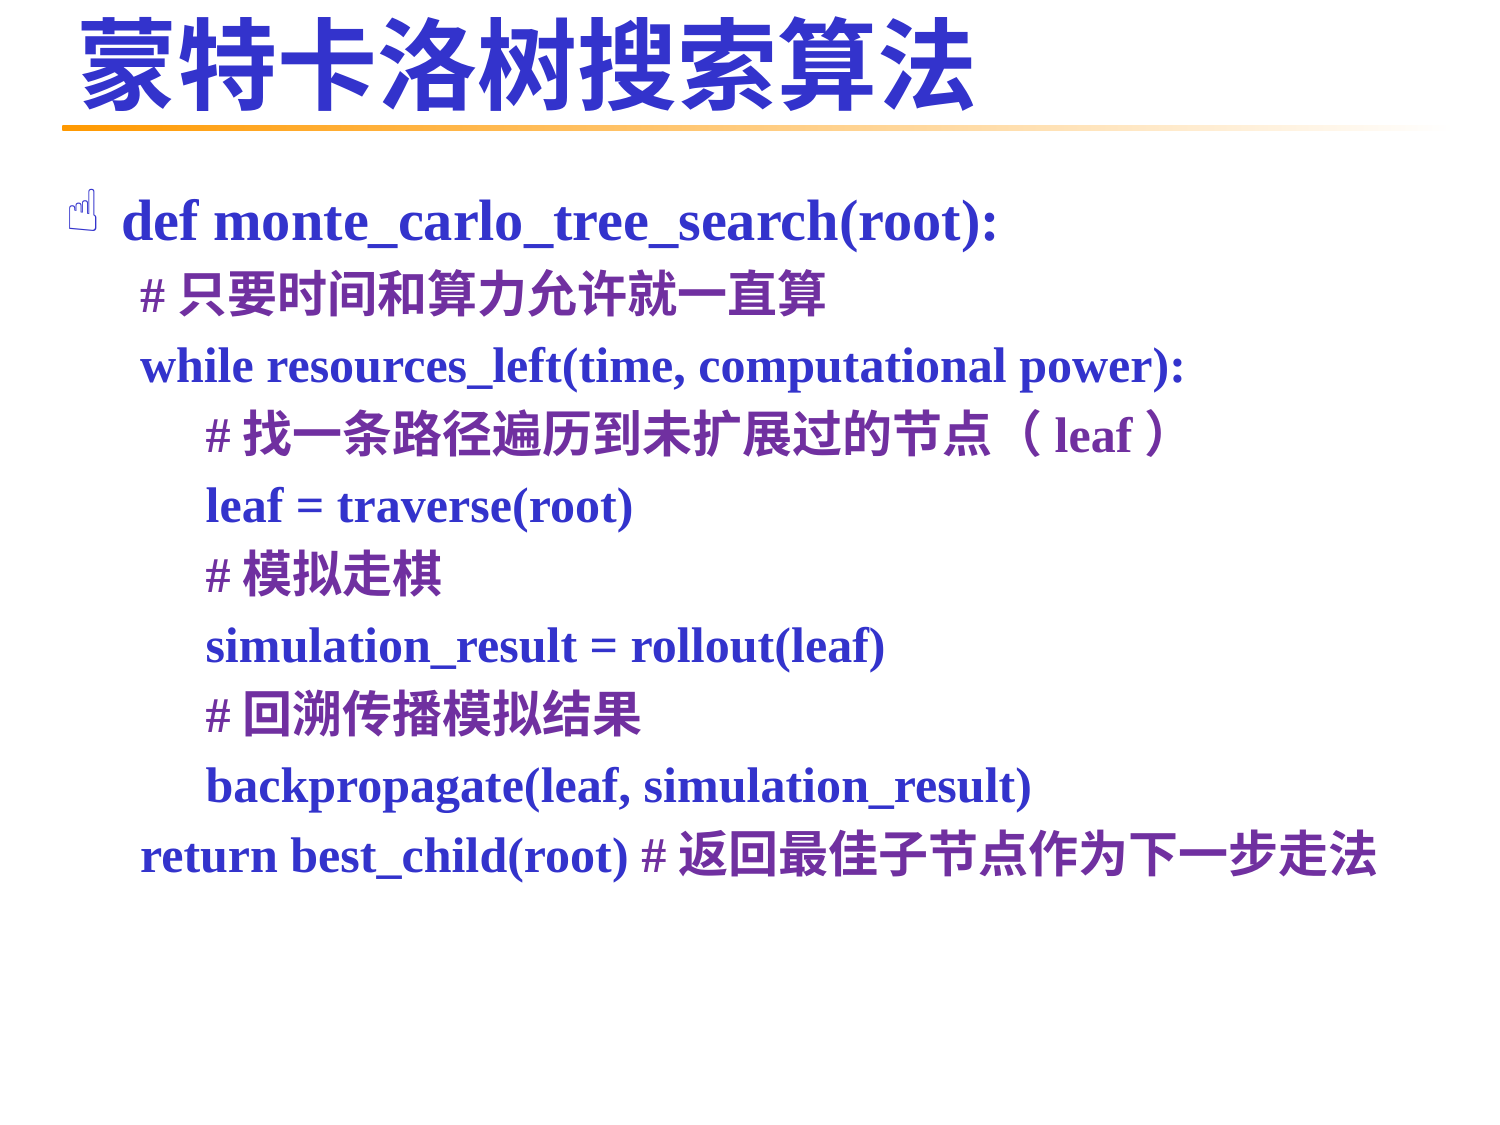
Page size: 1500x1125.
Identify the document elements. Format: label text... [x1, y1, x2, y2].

list def monte_carlo_tree_search(root): #只要时间和算力允许就一直算 while resources_left(time, computational power): #找一条路径遍历到未扩展过的节点（leaf） leaf = traverse(root) #模拟走棋 simulation_result = rollout(leaf) #回溯传播模拟结果 backpropagate(leaf, simulation_result) return best_child(root) #返回最佳子节点作为下一步走法 [50, 174, 1450, 1088]
title 蒙特卡洛树搜索算法 [62, 0, 1500, 125]
